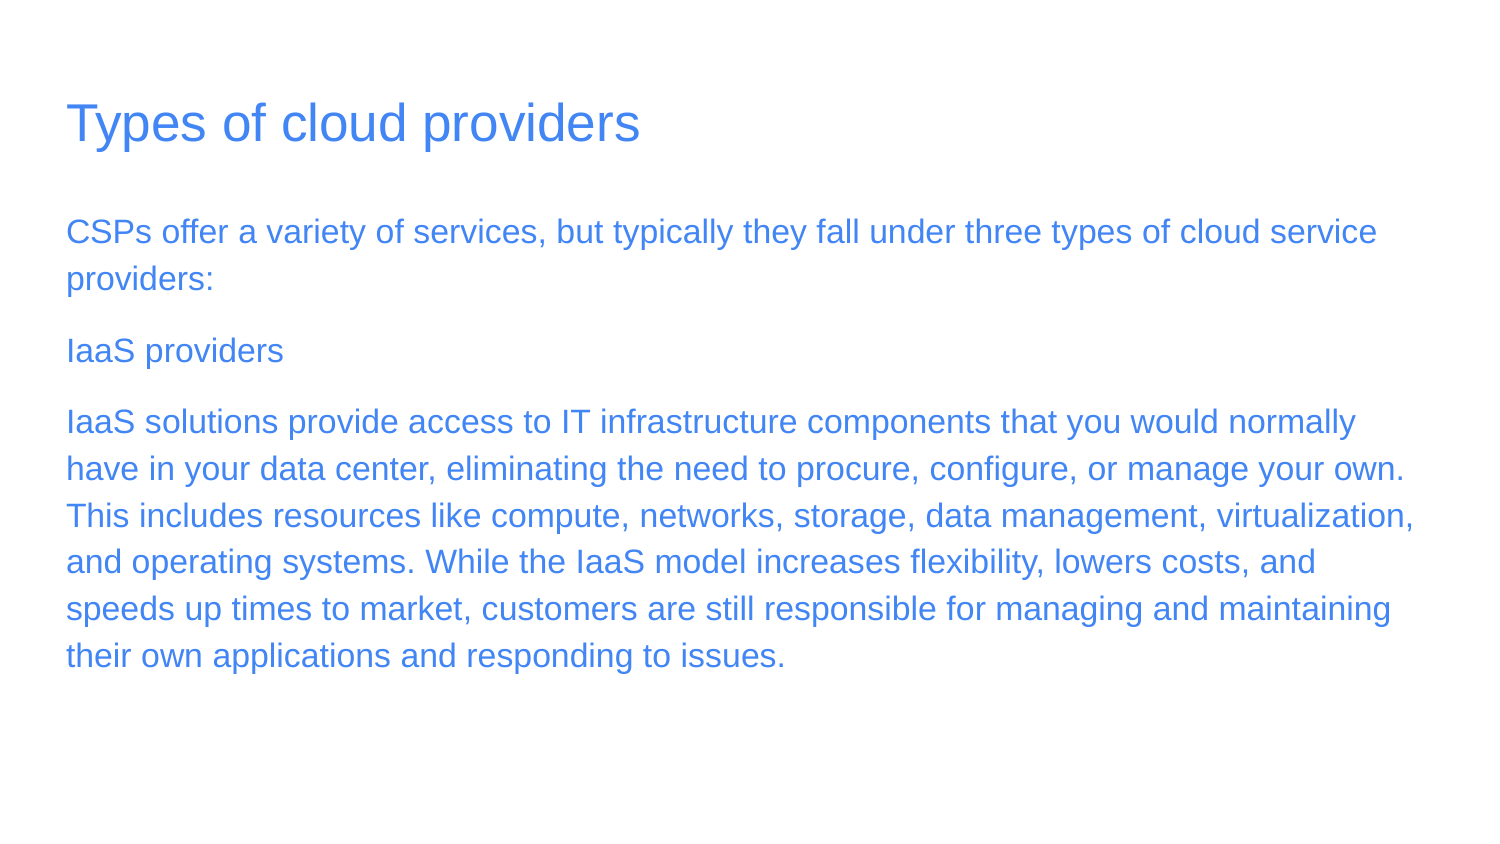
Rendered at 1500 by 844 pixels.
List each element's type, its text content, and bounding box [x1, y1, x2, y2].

list CSPs offer a variety of services, but typically they fall under three types of cloud service providers: IaaS providers IaaS solutions provide access to IT infrastructure components that you would normally have in your data center, eliminating the need to procure, configure, or manage your own. This includes resources like compute, networks, storage, data management, virtualization, and operating systems. While the IaaS model increases flexibility, lowers costs, and speeds up times to market, customers are still responsible for managing and maintaining their own applications and responding to issues. [51, 189, 1449, 750]
title Types of cloud providers [51, 72, 1449, 167]
